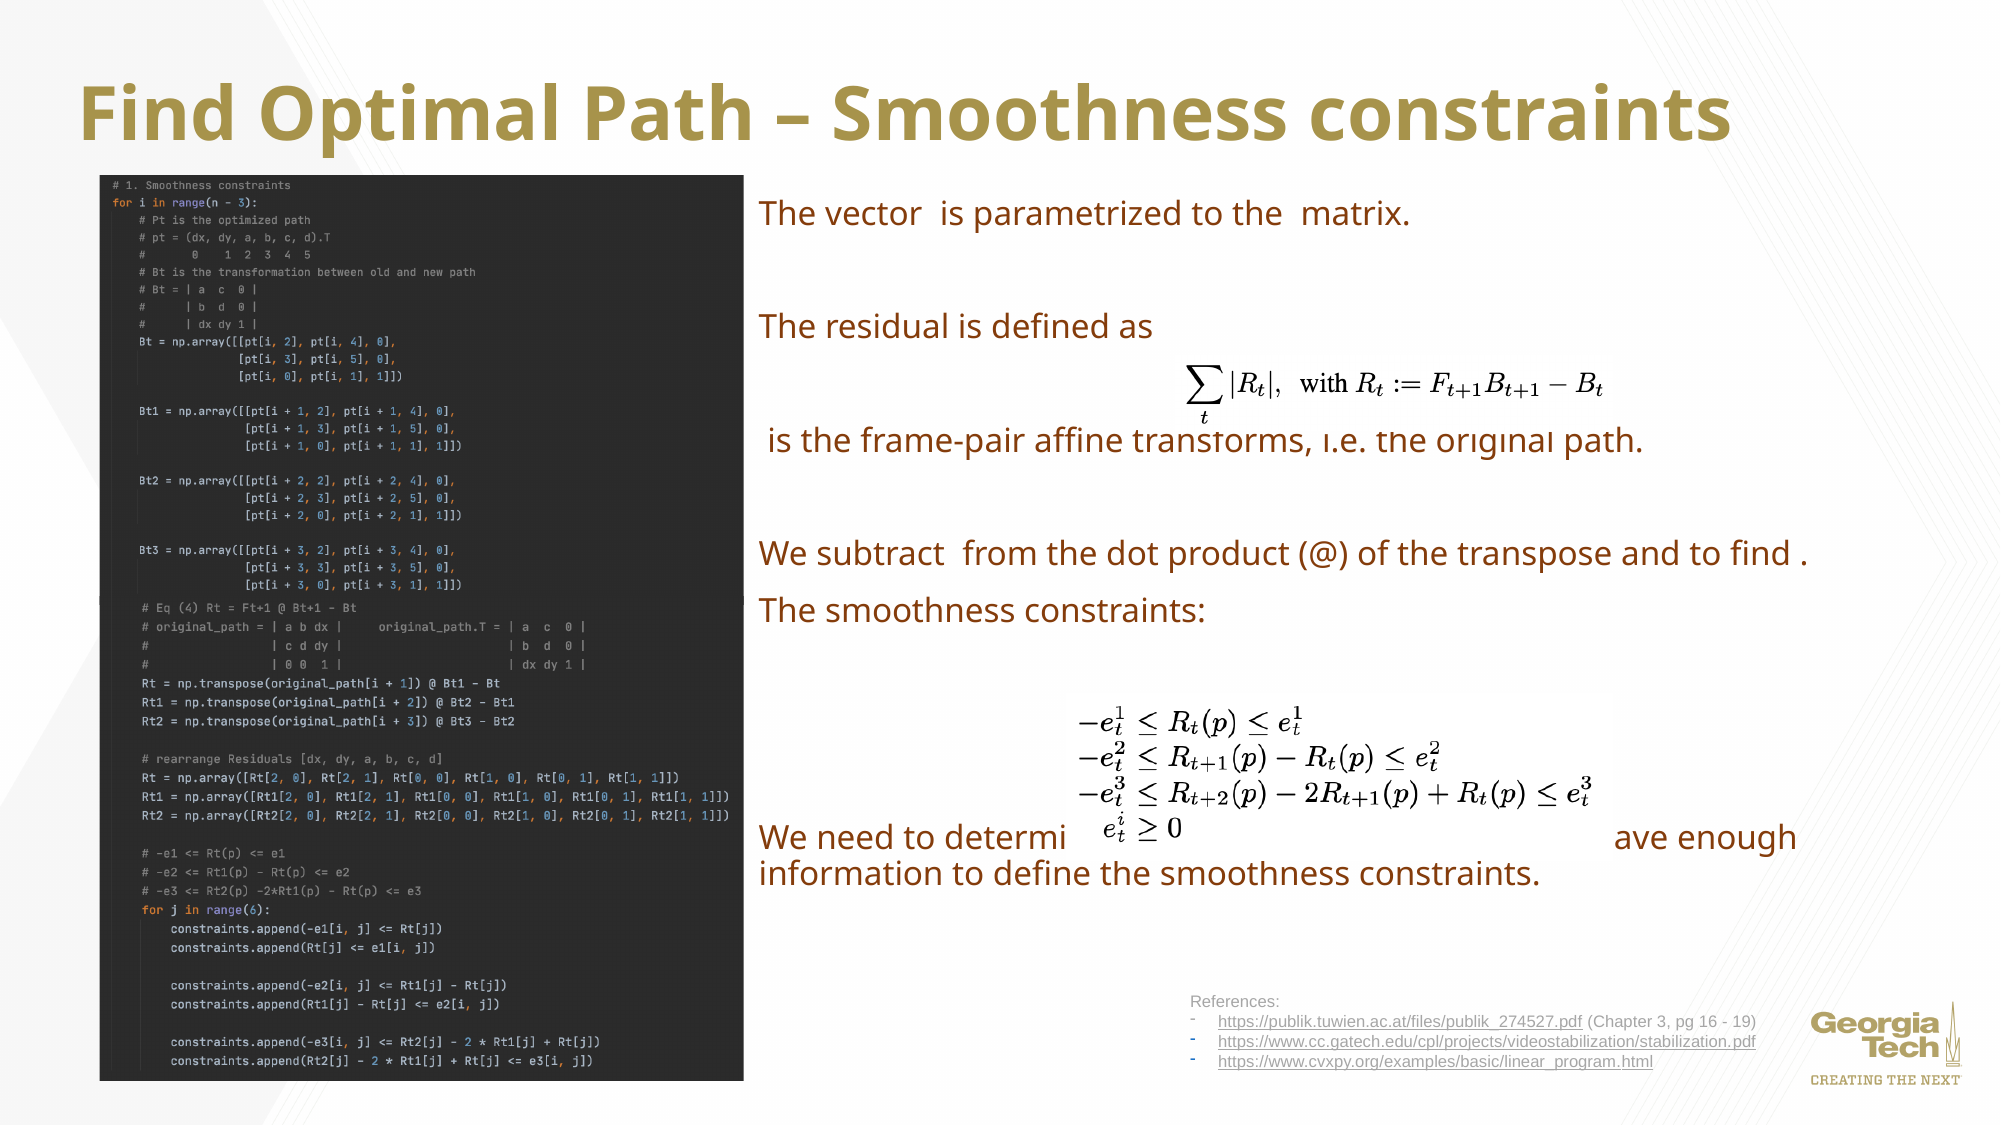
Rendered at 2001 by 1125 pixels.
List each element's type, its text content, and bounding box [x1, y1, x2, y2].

title Find Optimal Path – Smoothness constraints [62, 32, 1938, 200]
picture [0, 0, 2001, 1125]
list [99, 596, 744, 1081]
text_box References: https://publik.tuwien.ac.at/files/publik_274527.pdf (Chapter 3, pg 16 - 19) https://www.cc.gatech.edu/cpl/projects/videostabilization/stabilization.pdf https://www.cvxpy.org/examples/basic/linear_program.html [1175, 983, 1960, 1099]
